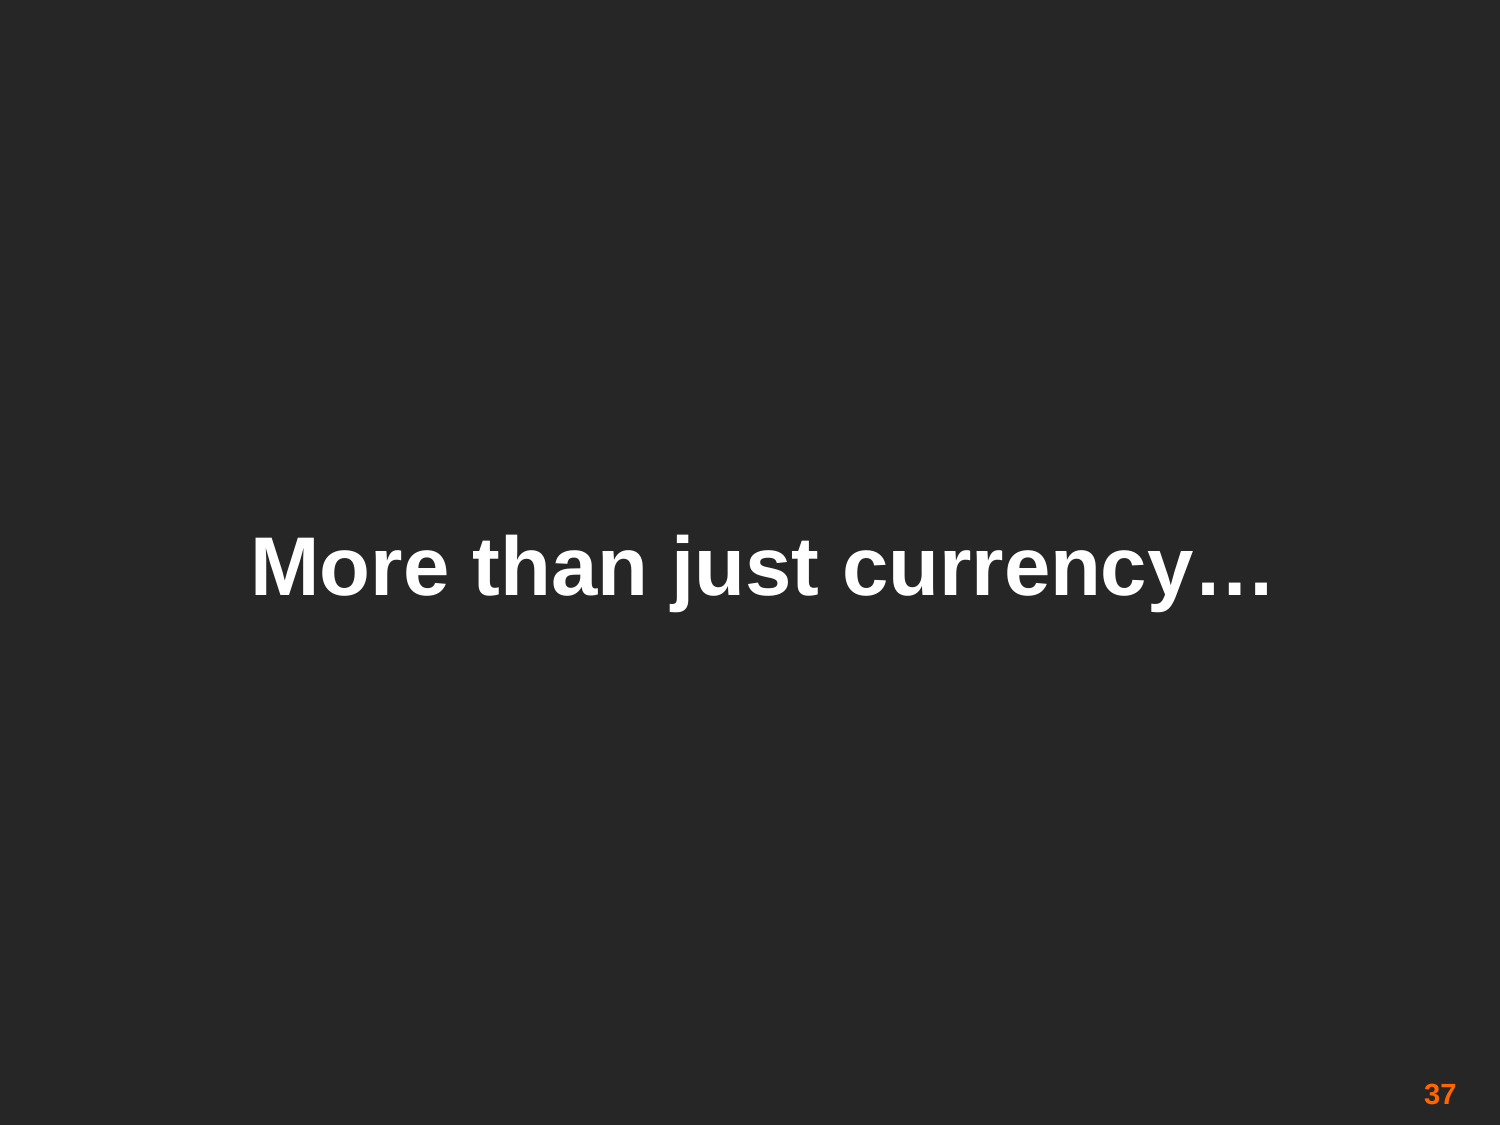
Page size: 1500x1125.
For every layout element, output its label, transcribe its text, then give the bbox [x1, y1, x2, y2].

slide_number 37 [1112, 1074, 1463, 1110]
title More than just currency… [126, 466, 1402, 659]
